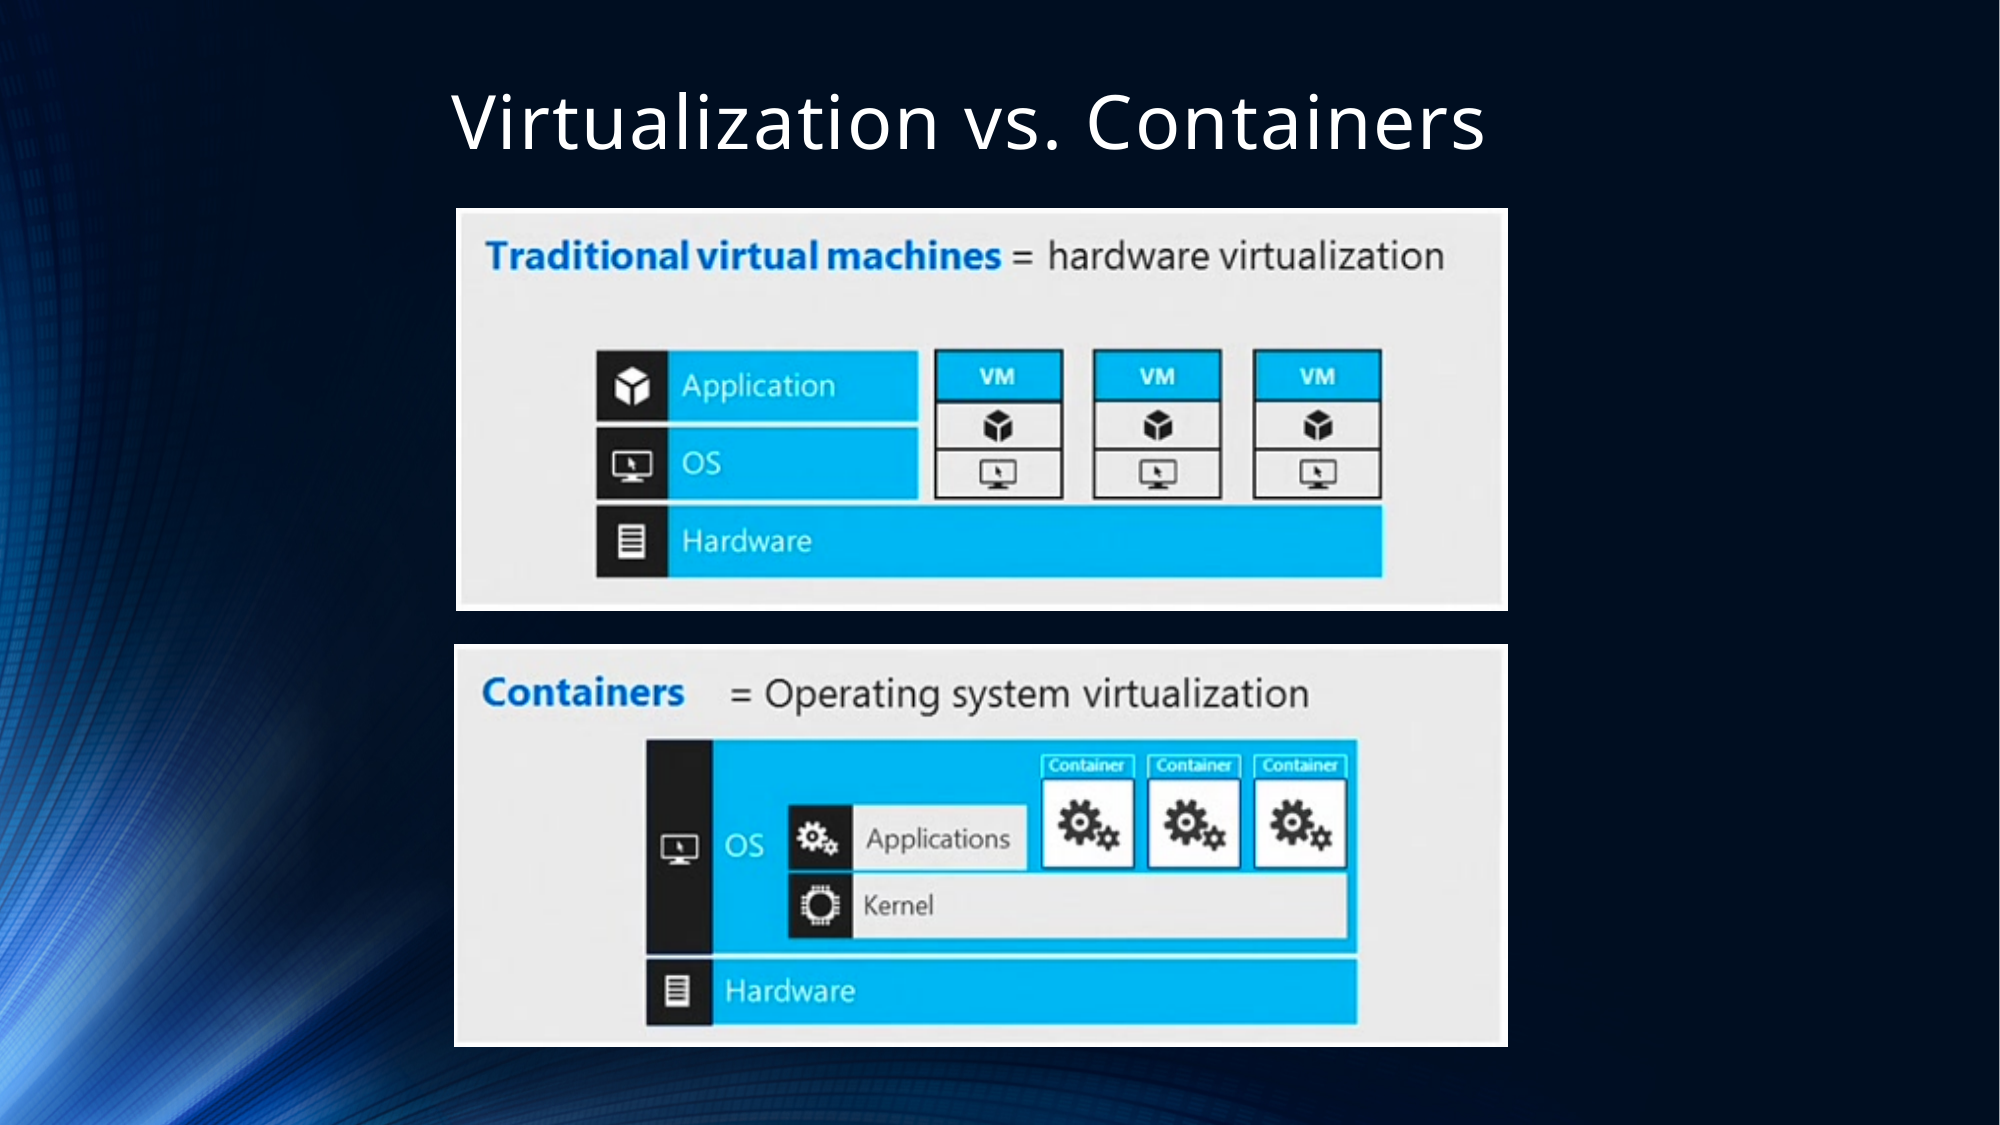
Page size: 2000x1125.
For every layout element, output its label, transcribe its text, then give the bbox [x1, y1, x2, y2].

picture [0, 0, 2000, 1125]
title Virtualization vs. Containers [220, 4, 1721, 174]
